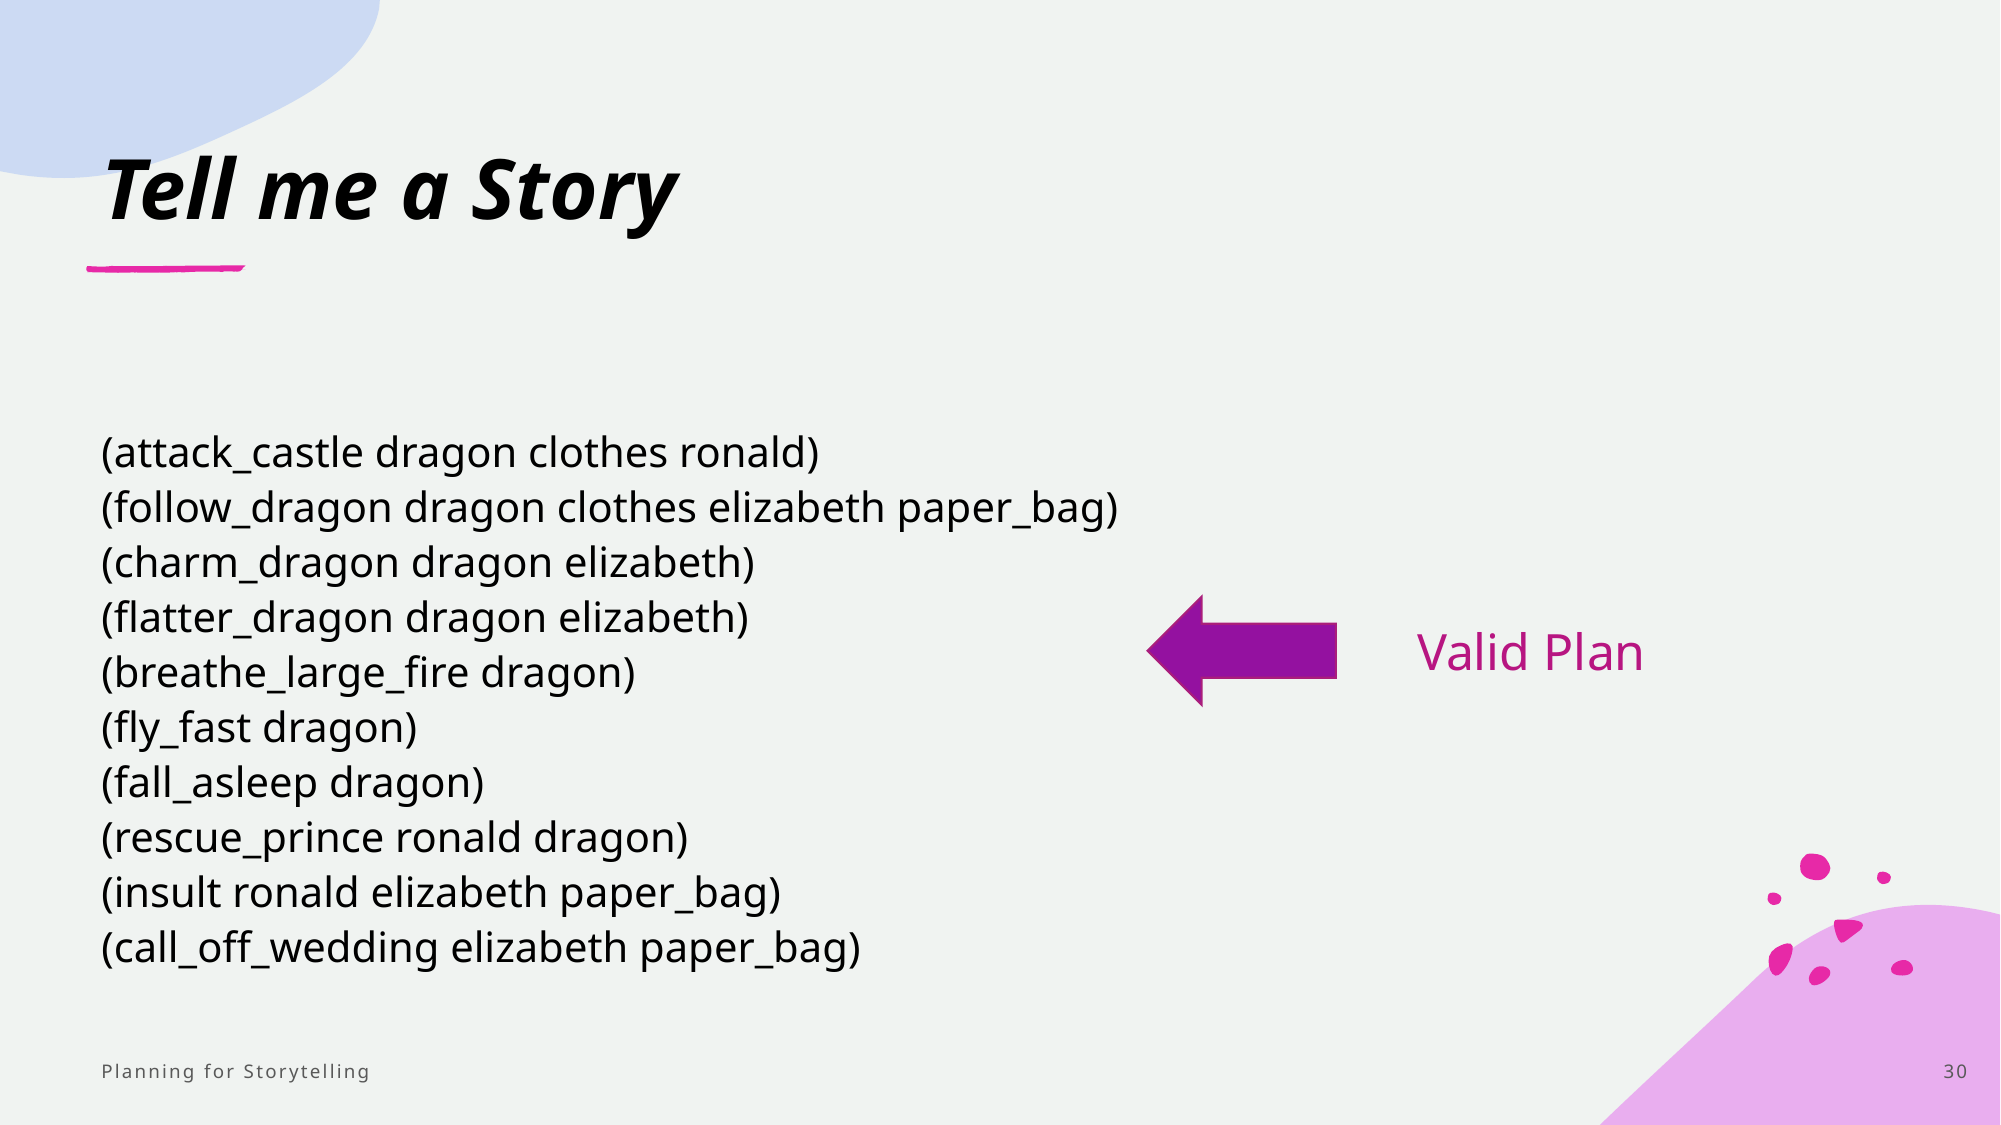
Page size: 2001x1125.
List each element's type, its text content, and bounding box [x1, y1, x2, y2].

footer Planning for Storytelling [86, 1042, 653, 1103]
title Tell me a Story [86, 144, 1740, 244]
slide_number 30 [1911, 1042, 1999, 1103]
list (attack_castle dragon clothes ronald) (follow_dragon dragon clothes elizabeth paper_bag) (charm_dragon dragon elizabeth) (flatter_dragon dragon elizabeth) (breathe_large_fire dragon) (fly_fast dragon) (fall_asleep dragon) (rescue_prince ronald dragon) (insult ronald elizabeth paper_bag) (call_off_wedding elizabeth paper_bag) [86, 413, 1931, 996]
text_box [1146, 594, 1337, 708]
text_box Valid Plan [1402, 612, 1912, 688]
